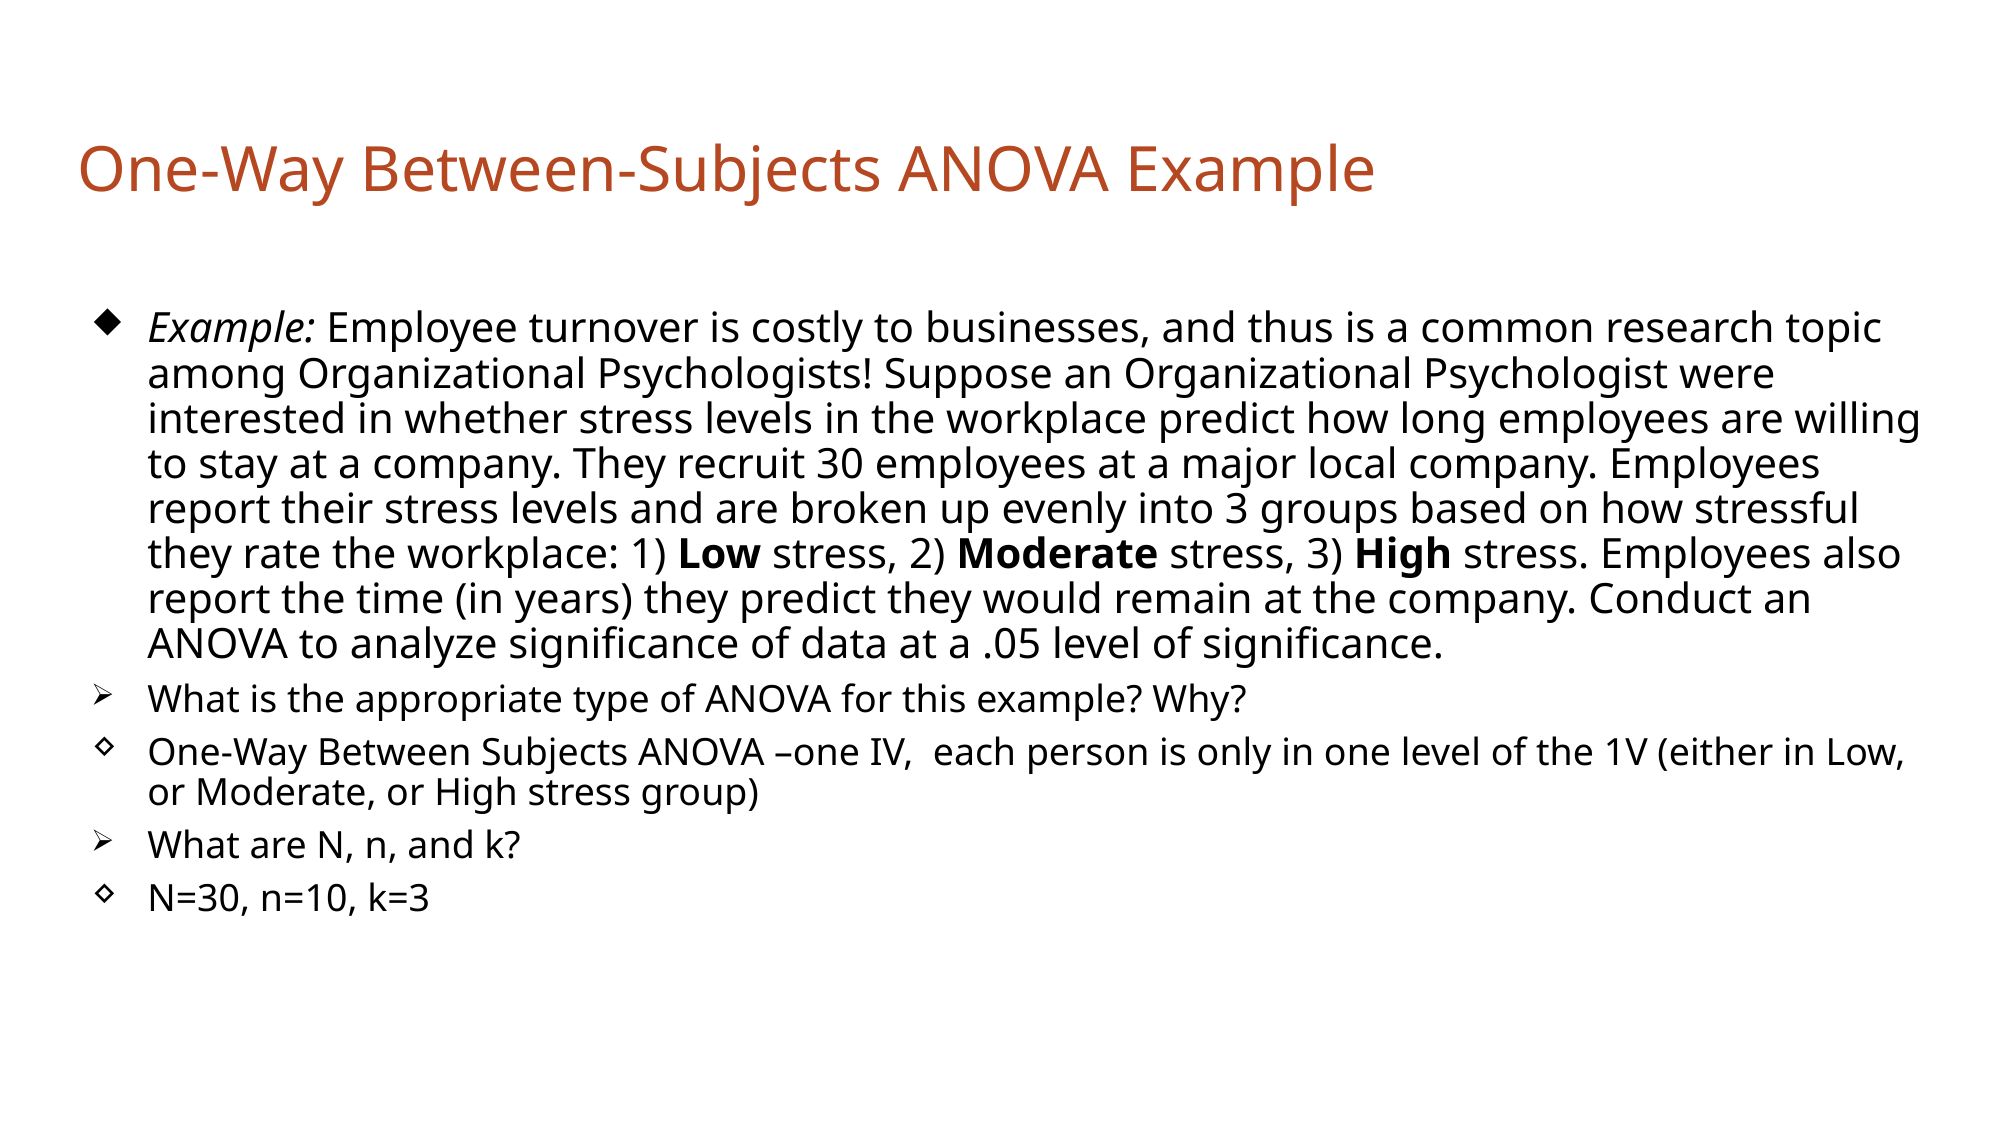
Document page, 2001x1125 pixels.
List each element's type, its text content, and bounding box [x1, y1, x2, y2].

title One-Way Between-Subjects ANOVA Example [62, 62, 1938, 280]
list Example: Employee turnover is costly to businesses, and thus is a common research topic among Organizational Psychologists! Suppose an Organizational Psychologist were interested in whether stress levels in the workplace predict how long employees are willing to stay at a company. They recruit 30 employees at a major local company. Employees report their stress levels and are broken up evenly into 3 groups based on how stressful they rate the workplace: 1) Low stress, 2) Moderate stress, 3) High stress. Employees also report the time (in years) they predict they would remain at the company. Conduct an ANOVA to analyze significance of data at a .05 level of significance. What is the appropriate type of ANOVA for this example? Why? One-Way Between Subjects ANOVA –one IV, each person is only in one level of the 1V (either in Low, or Moderate, or High stress group) What are N, n, and k? N=30, n=10, k=3 [62, 299, 1938, 1014]
